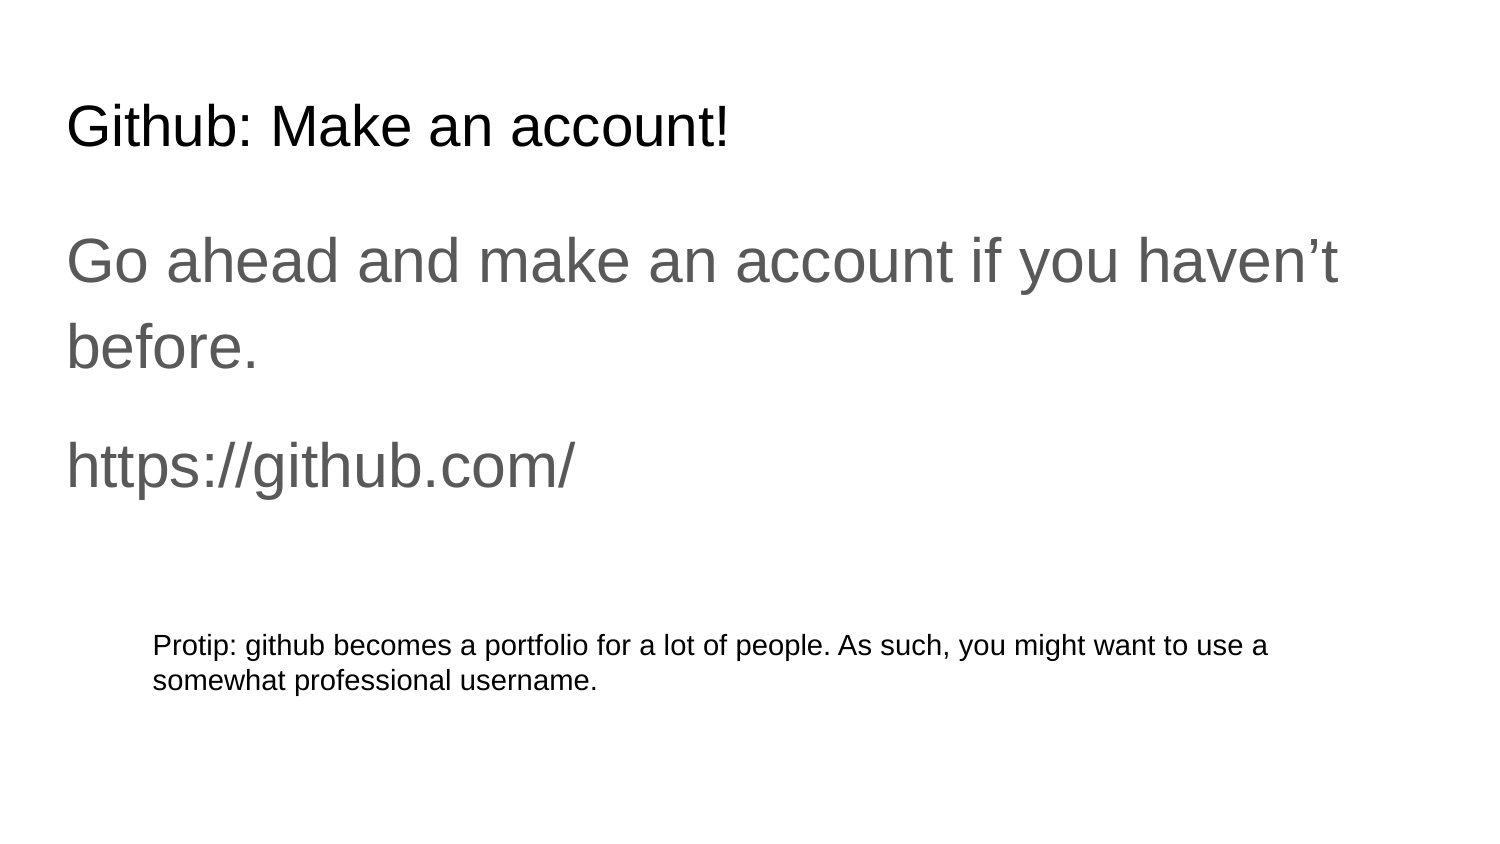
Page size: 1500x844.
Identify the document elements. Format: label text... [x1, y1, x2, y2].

list Go ahead and make an account if you haven’t before. https://github.com/ [51, 193, 1449, 512]
title Github: Make an account! [51, 72, 1449, 167]
text_box Protip: github becomes a portfolio for a lot of people. As such, you might want to use a somewhat professional username. [137, 611, 1338, 783]
